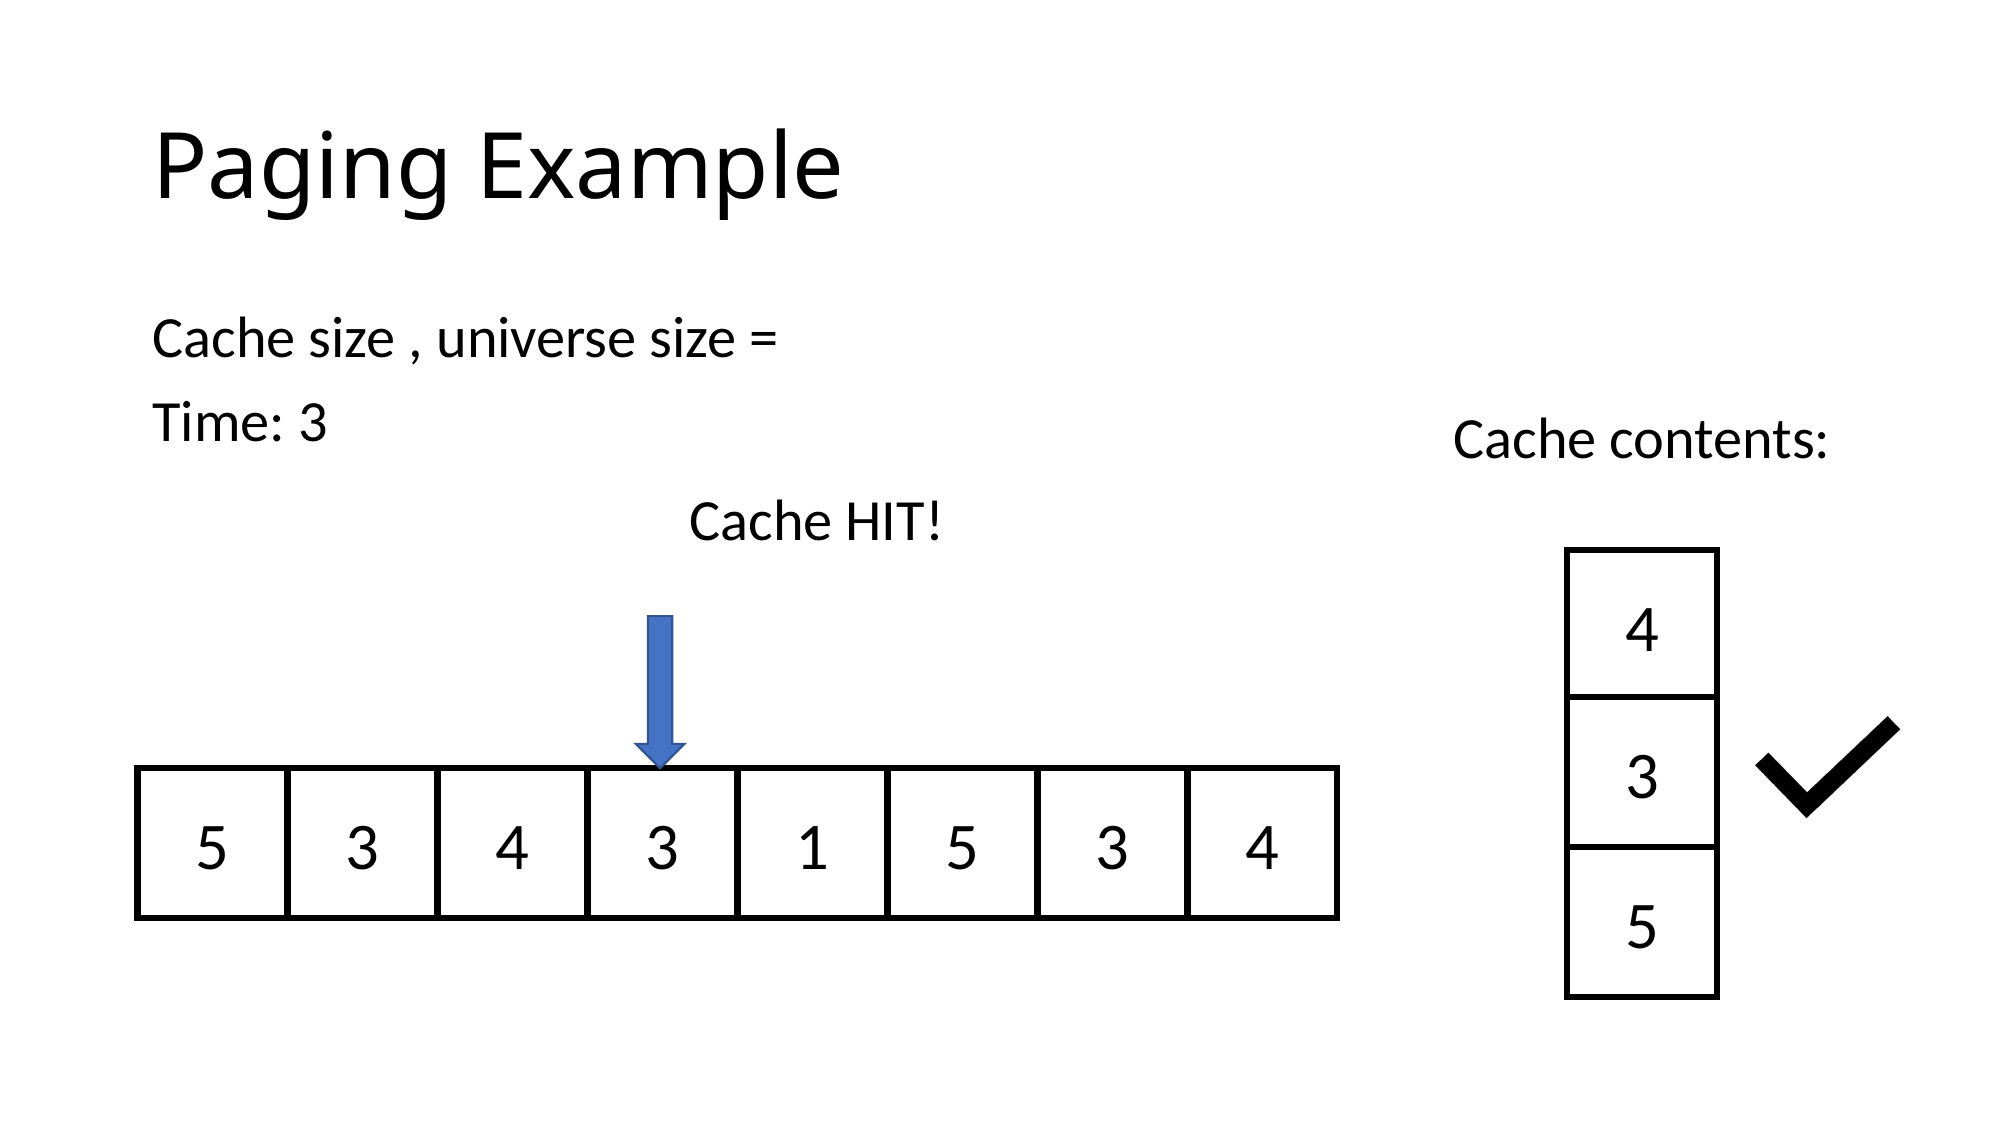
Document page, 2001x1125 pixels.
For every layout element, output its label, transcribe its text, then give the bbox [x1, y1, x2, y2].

text_box 3 [286, 767, 436, 919]
text_box 3 [1566, 696, 1718, 846]
title Paging Example [137, 59, 1863, 278]
picture [1752, 691, 1903, 842]
text_box 3 [586, 767, 736, 919]
text_box 4 [1566, 549, 1718, 696]
text_box Cache contents: [1438, 392, 1846, 478]
text_box 4 [436, 767, 586, 919]
text_box 5 [136, 767, 286, 919]
text_box 1 [736, 767, 886, 919]
text_box 4 [1186, 767, 1338, 919]
text_box [633, 615, 687, 770]
text_box 5 [886, 767, 1036, 919]
text_box Cache HIT! [674, 475, 960, 560]
text_box 3 [1036, 767, 1186, 919]
text_box 5 [1566, 846, 1718, 998]
